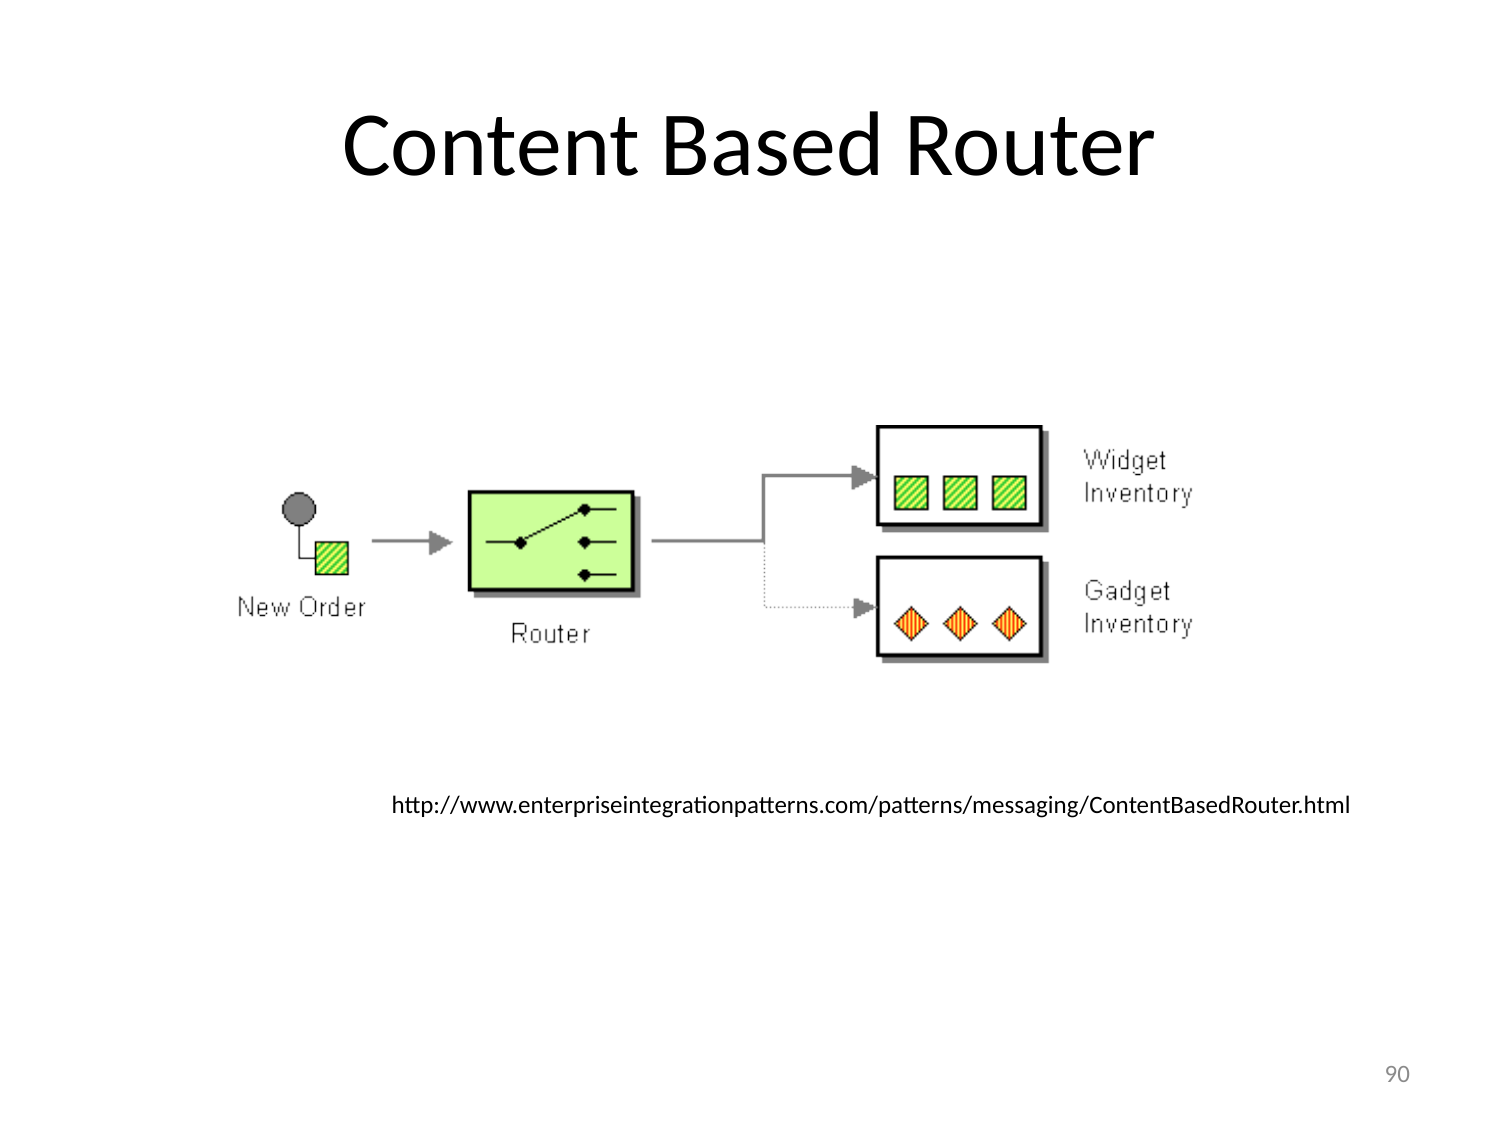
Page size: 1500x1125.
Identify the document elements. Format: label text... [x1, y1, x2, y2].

title Content Based Router [75, 45, 1425, 233]
picture [217, 425, 1217, 666]
text_box http://www.enterpriseintegrationpatterns.com/patterns/messaging/ContentBasedRouter.html [376, 780, 1387, 826]
slide_number 90 [1074, 1042, 1425, 1103]
